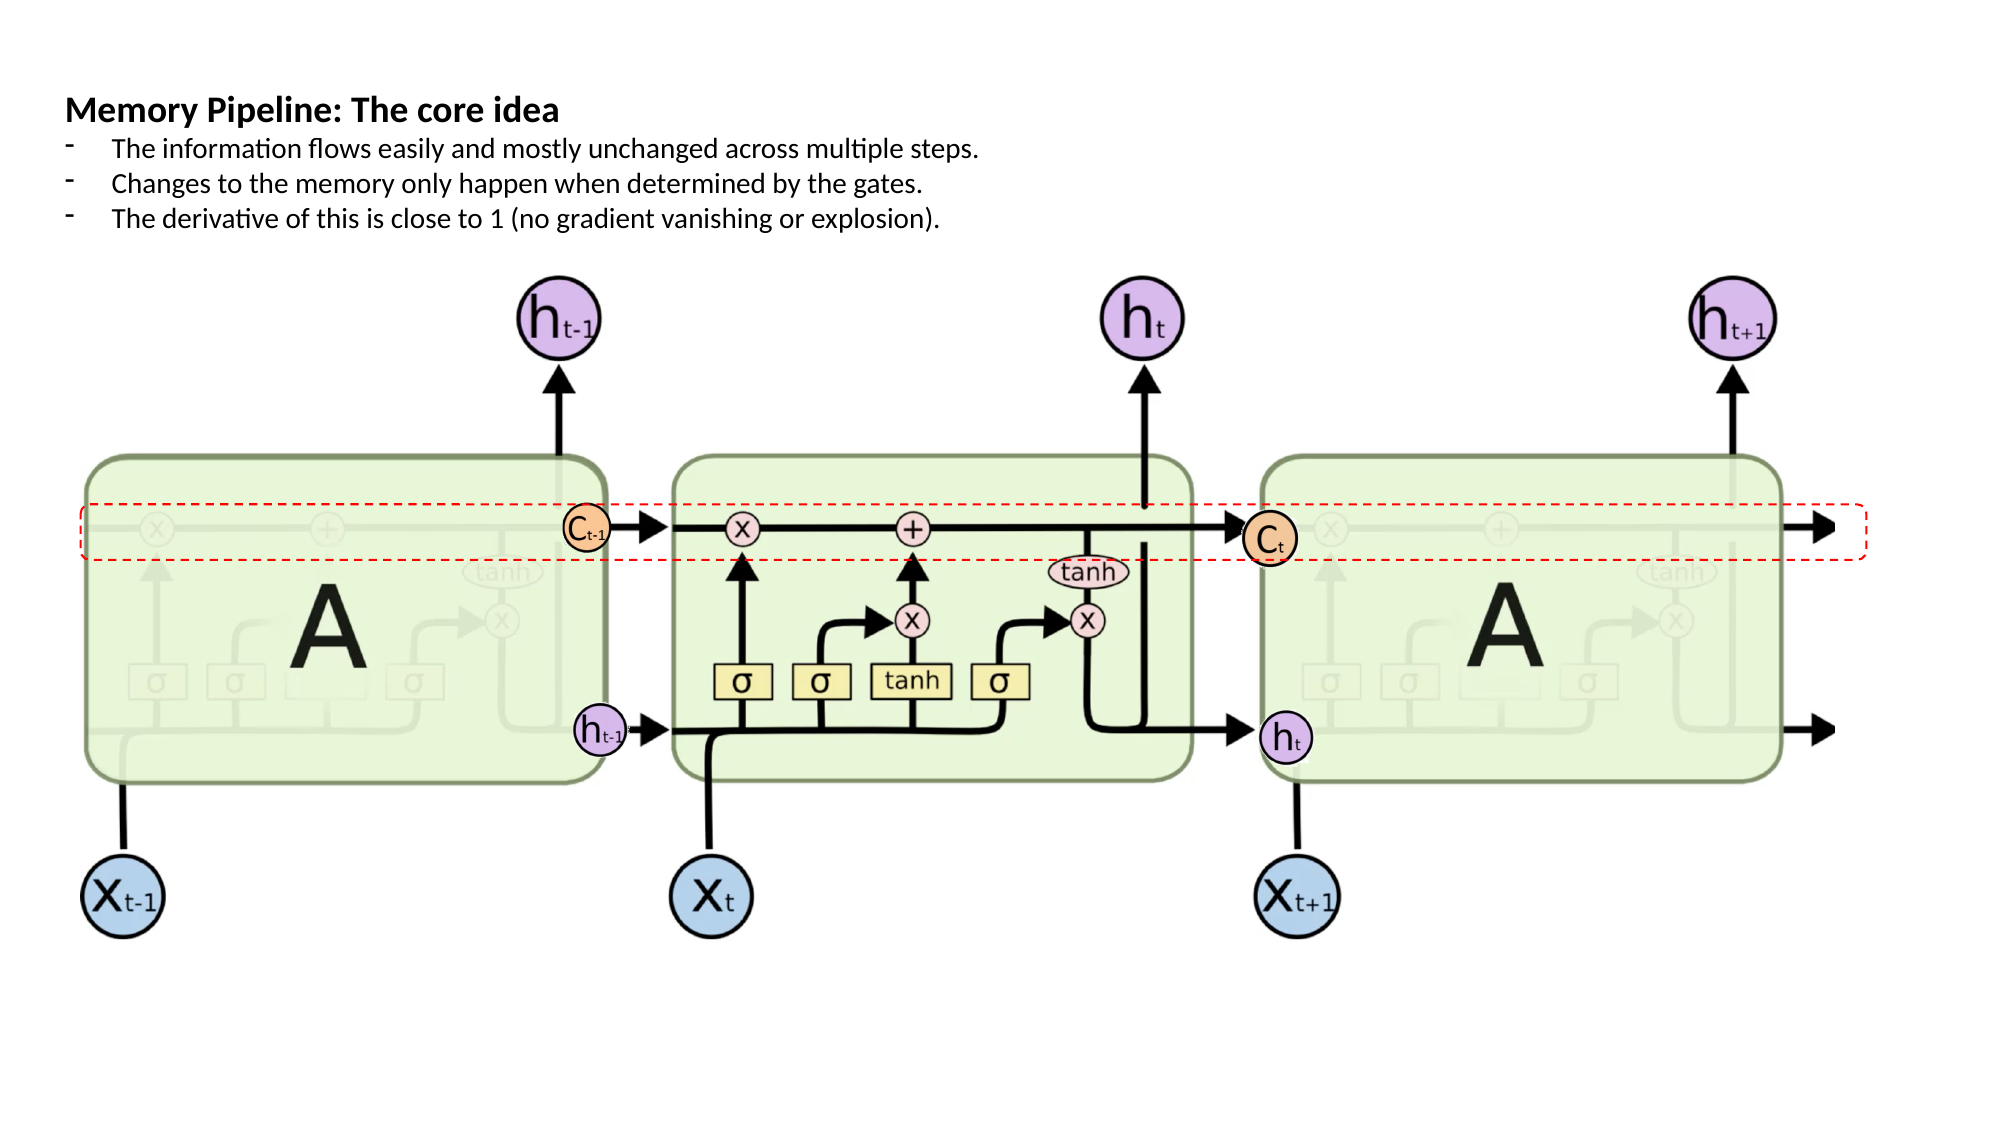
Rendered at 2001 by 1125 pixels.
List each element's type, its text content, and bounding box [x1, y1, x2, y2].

picture [80, 265, 1835, 965]
text_box [1835, 503, 1868, 561]
text_box Memory Pipeline: The core idea The information flows easily and mostly unchanged across multiple steps. Changes to the memory only happen when determined by the gates. The derivative of this is close to 1 (no gradient vanishing or explosion). [50, 77, 1092, 243]
